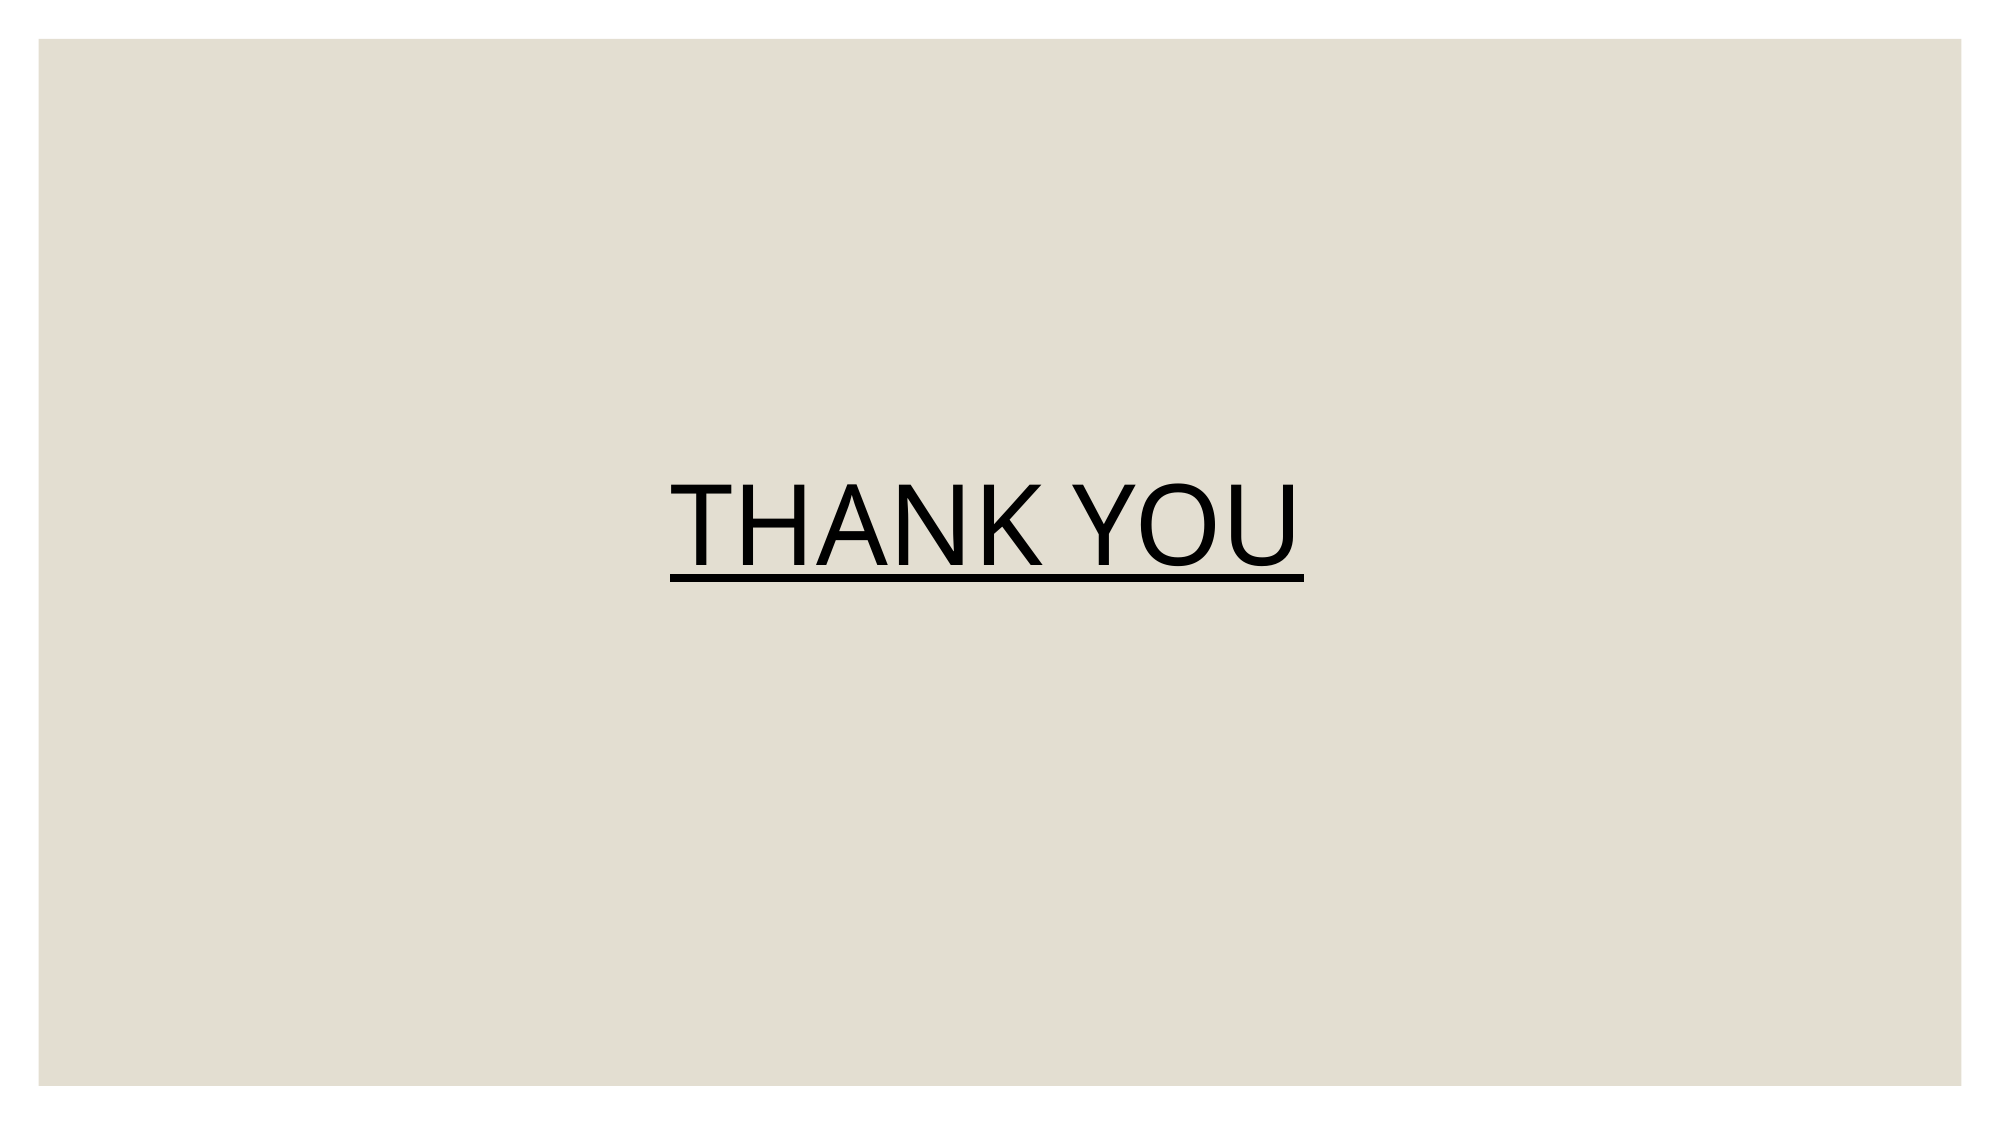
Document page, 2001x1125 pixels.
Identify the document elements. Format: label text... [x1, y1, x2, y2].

text_box THANK YOU [655, 445, 1595, 596]
